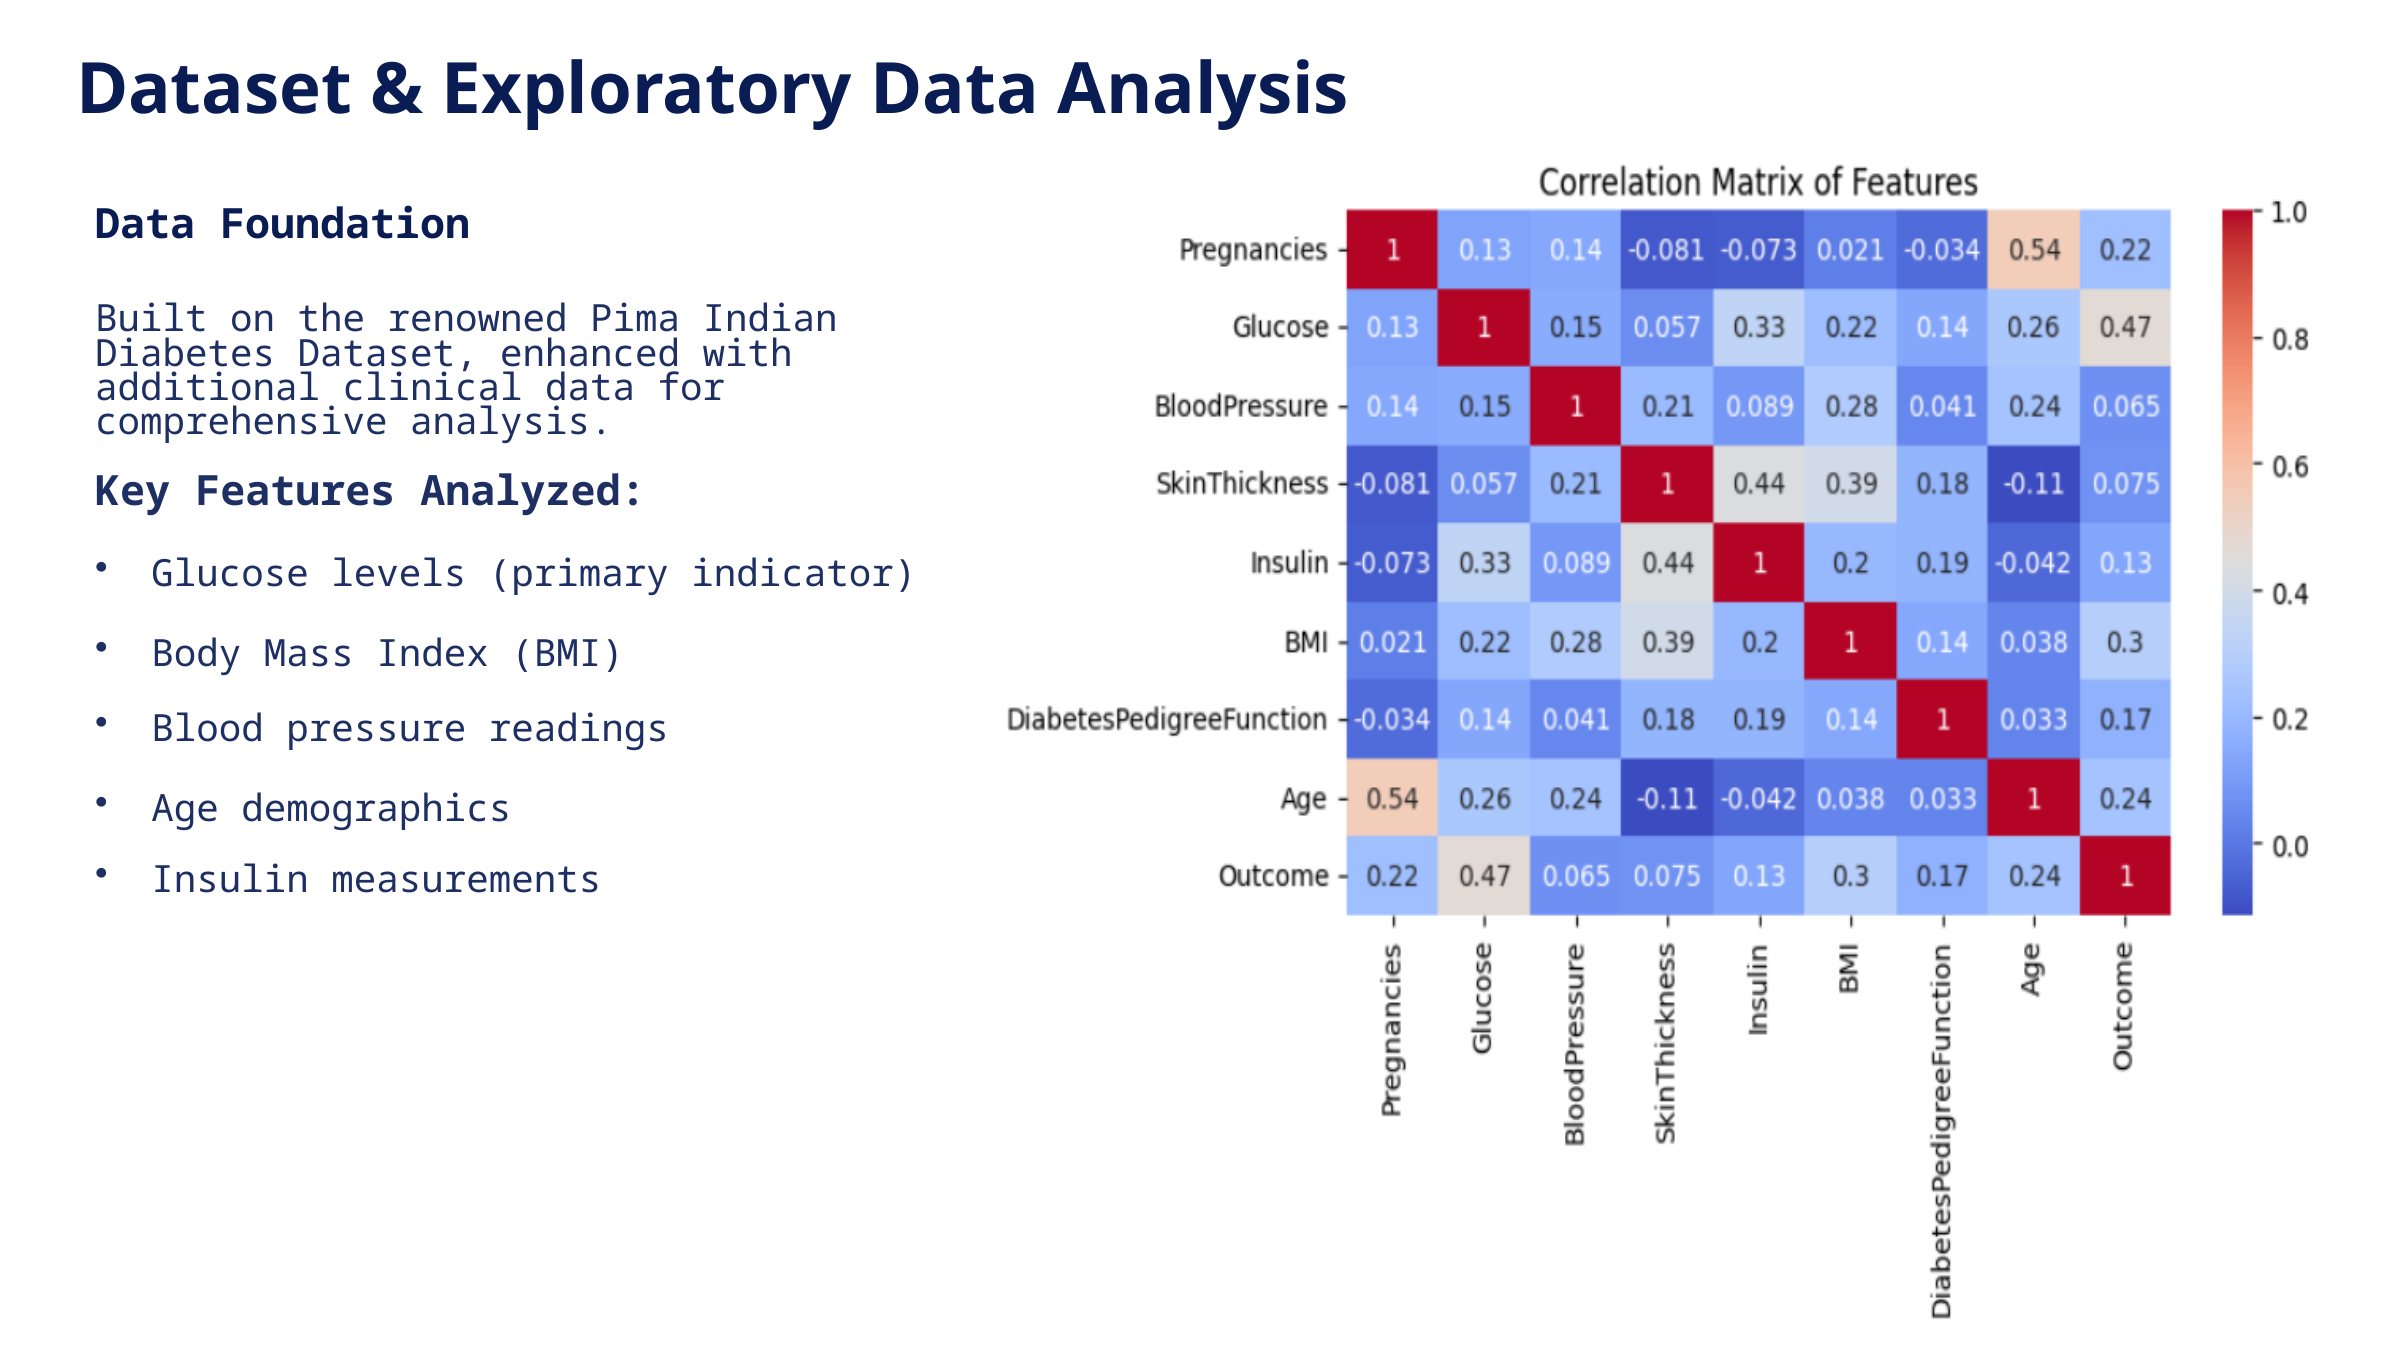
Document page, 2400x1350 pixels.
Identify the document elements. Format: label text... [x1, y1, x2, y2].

text_box Data Foundation [95, 214, 367, 248]
text_box Age demographics [95, 794, 963, 830]
picture [963, 150, 2400, 1339]
text_box Blood pressure readings [95, 714, 963, 750]
text_box Key Features Analyzed: [95, 479, 963, 515]
text_box Built on the renowned Pima Indian Diabetes Dataset, enhanced with additional clinical data for comprehensive analysis. [95, 304, 963, 408]
text_box Dataset & Exploratory Data Analysis [76, 59, 993, 128]
text_box Body Mass Index (BMI) [95, 639, 963, 675]
text_box Glucose levels (primary indicator) [95, 559, 963, 595]
text_box Insulin measurements [95, 865, 963, 901]
